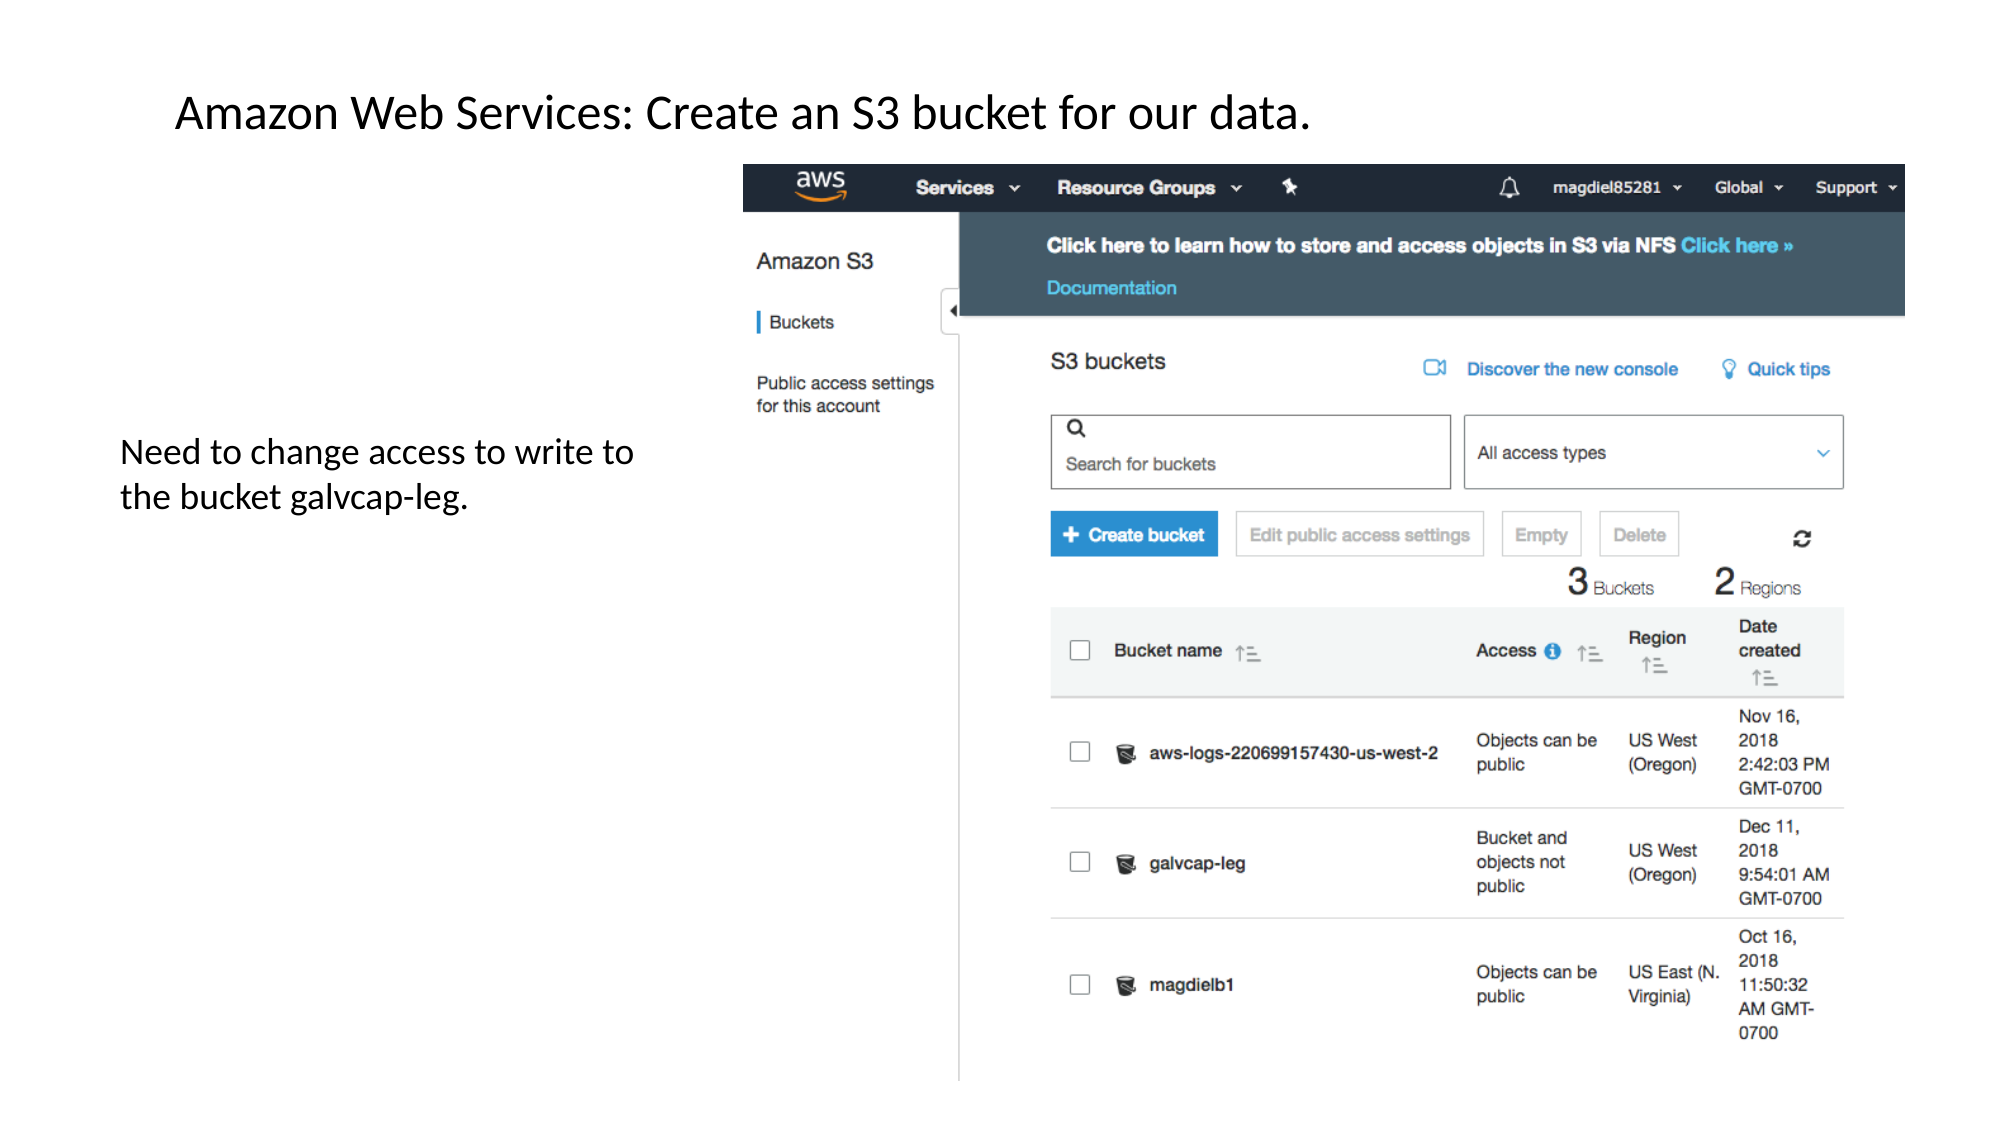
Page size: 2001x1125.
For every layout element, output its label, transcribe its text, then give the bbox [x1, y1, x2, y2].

picture [743, 164, 1905, 1081]
text_box Need to change access to write to the bucket galvcap-leg. [105, 419, 664, 525]
text_box Amazon Web Services: Create an S3 bucket for our data. [160, 72, 1327, 208]
